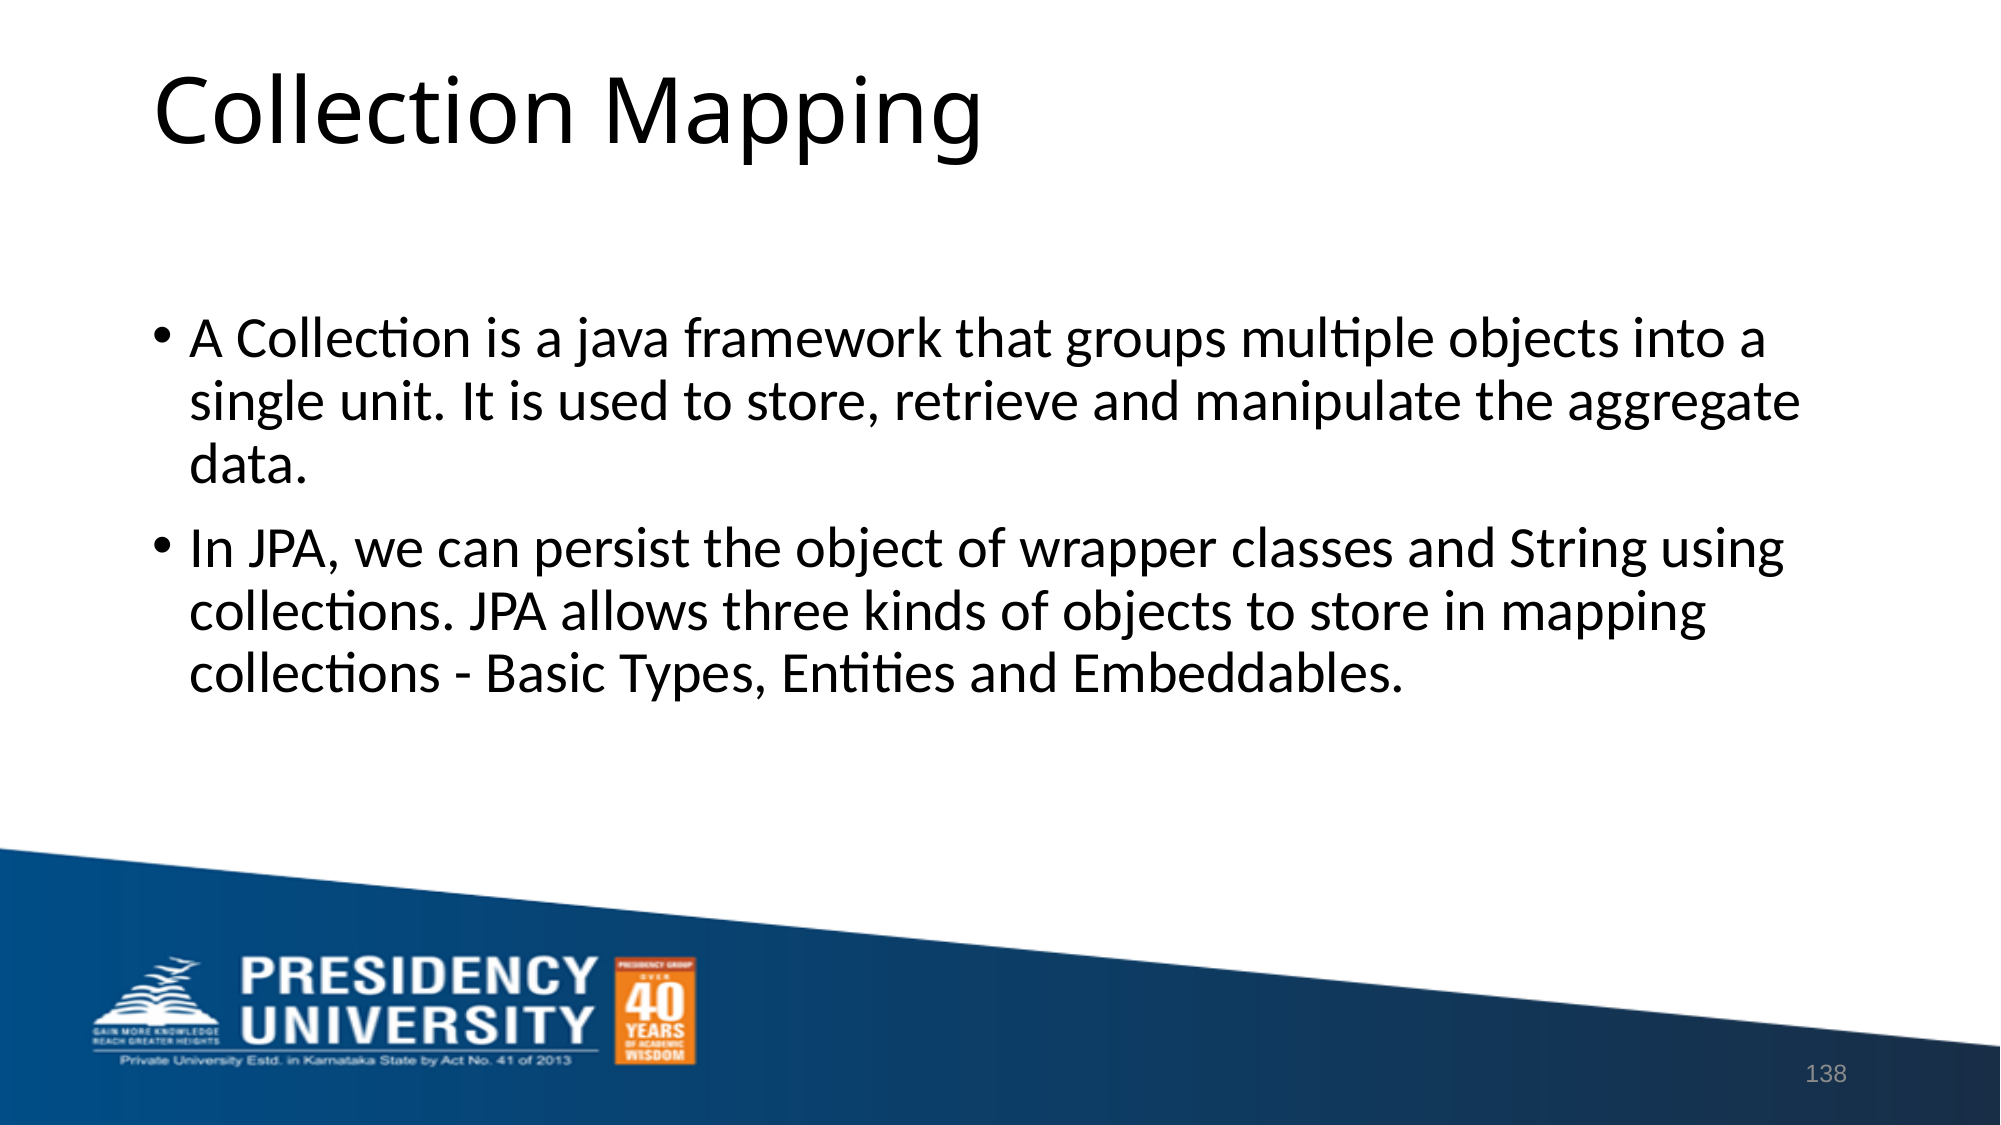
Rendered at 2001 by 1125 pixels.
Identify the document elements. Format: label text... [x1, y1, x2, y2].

title Collection Mapping [137, 59, 1863, 278]
picture [0, 845, 2000, 1125]
slide_number 138 [1412, 1042, 1863, 1103]
list A Collection is a java framework that groups multiple objects into a single unit. It is used to store, retrieve and manipulate the aggregate data. In JPA, we can persist the object of wrapper classes and String using collections. JPA allows three kinds of objects to store in mapping collections - Basic Types, Entities and Embeddables. [137, 299, 1863, 1014]
